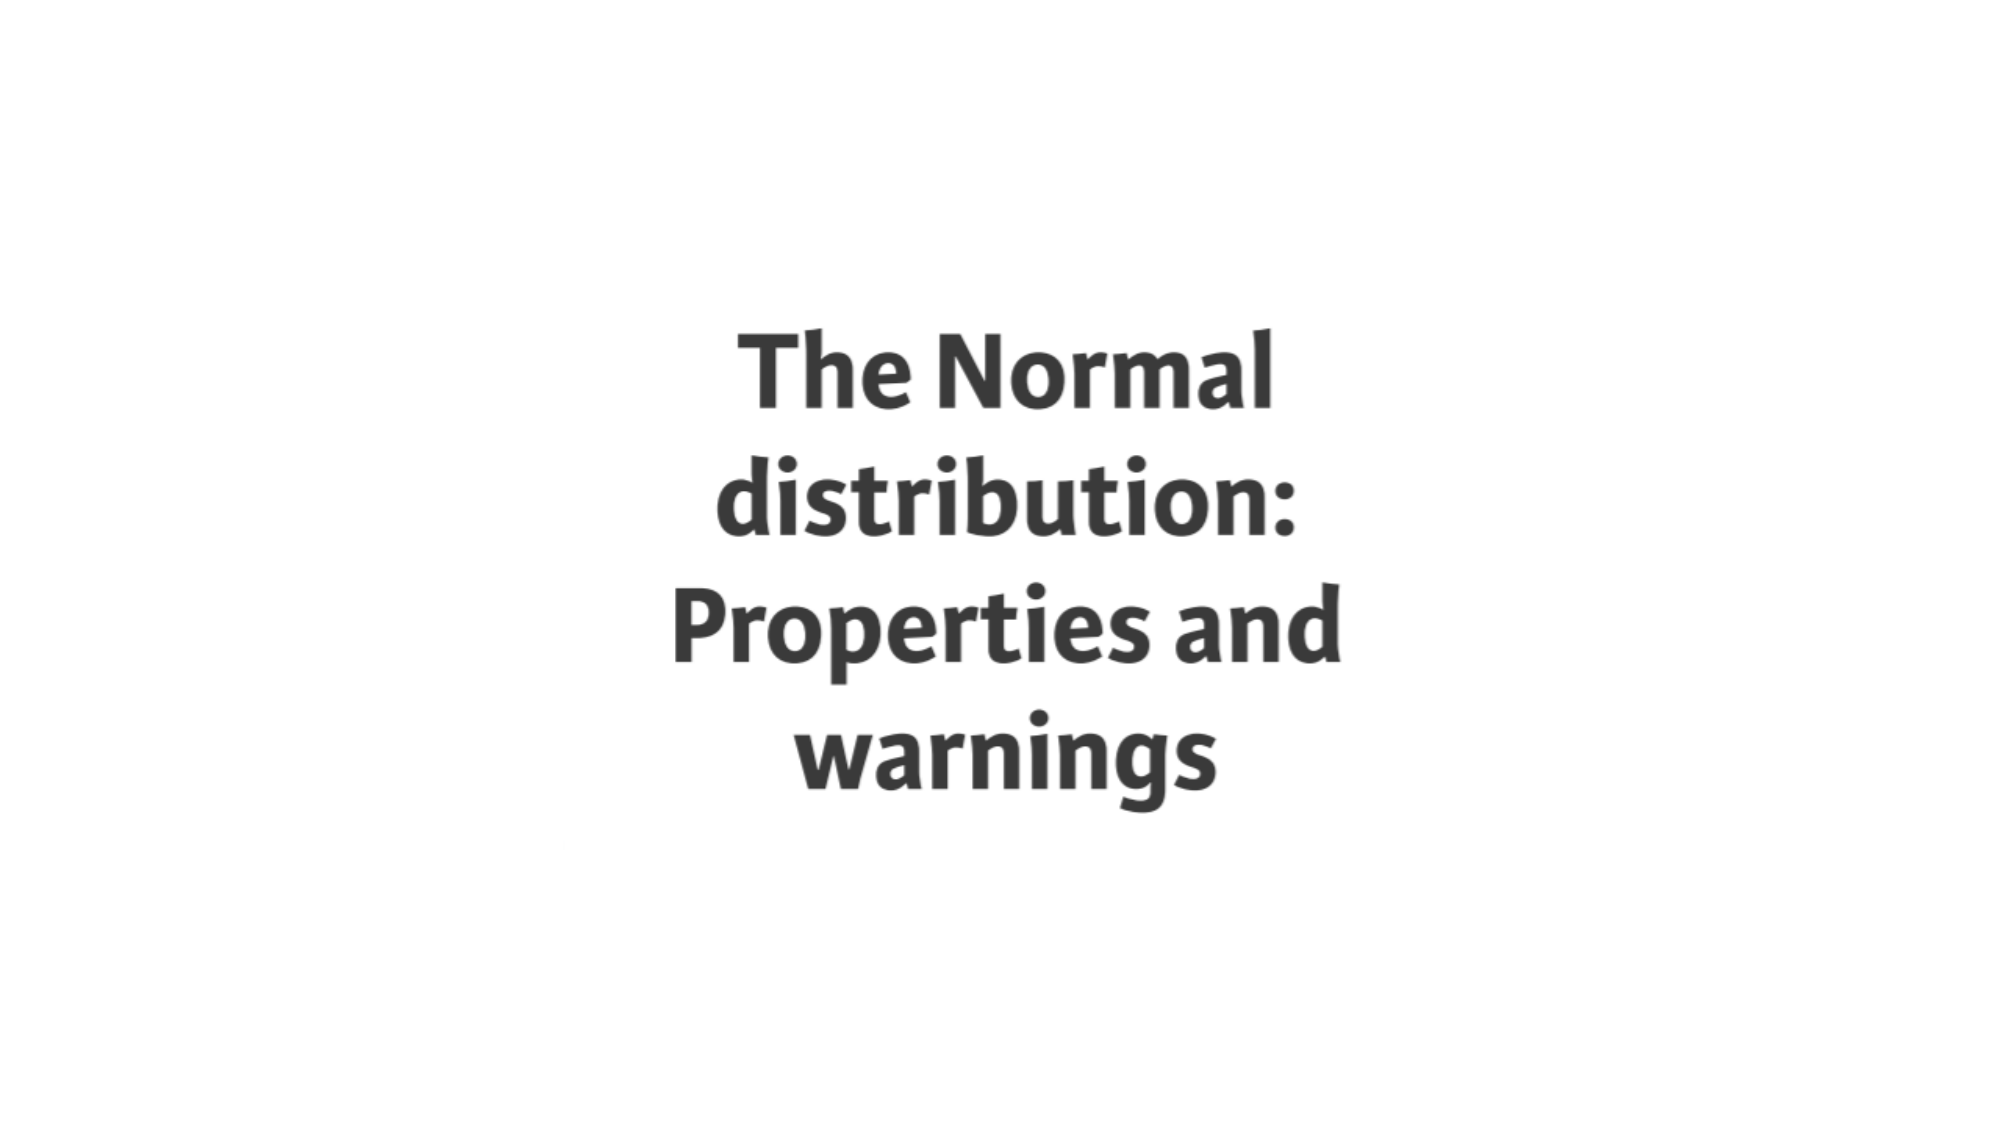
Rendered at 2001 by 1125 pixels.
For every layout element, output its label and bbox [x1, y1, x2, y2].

picture [563, 274, 1437, 851]
